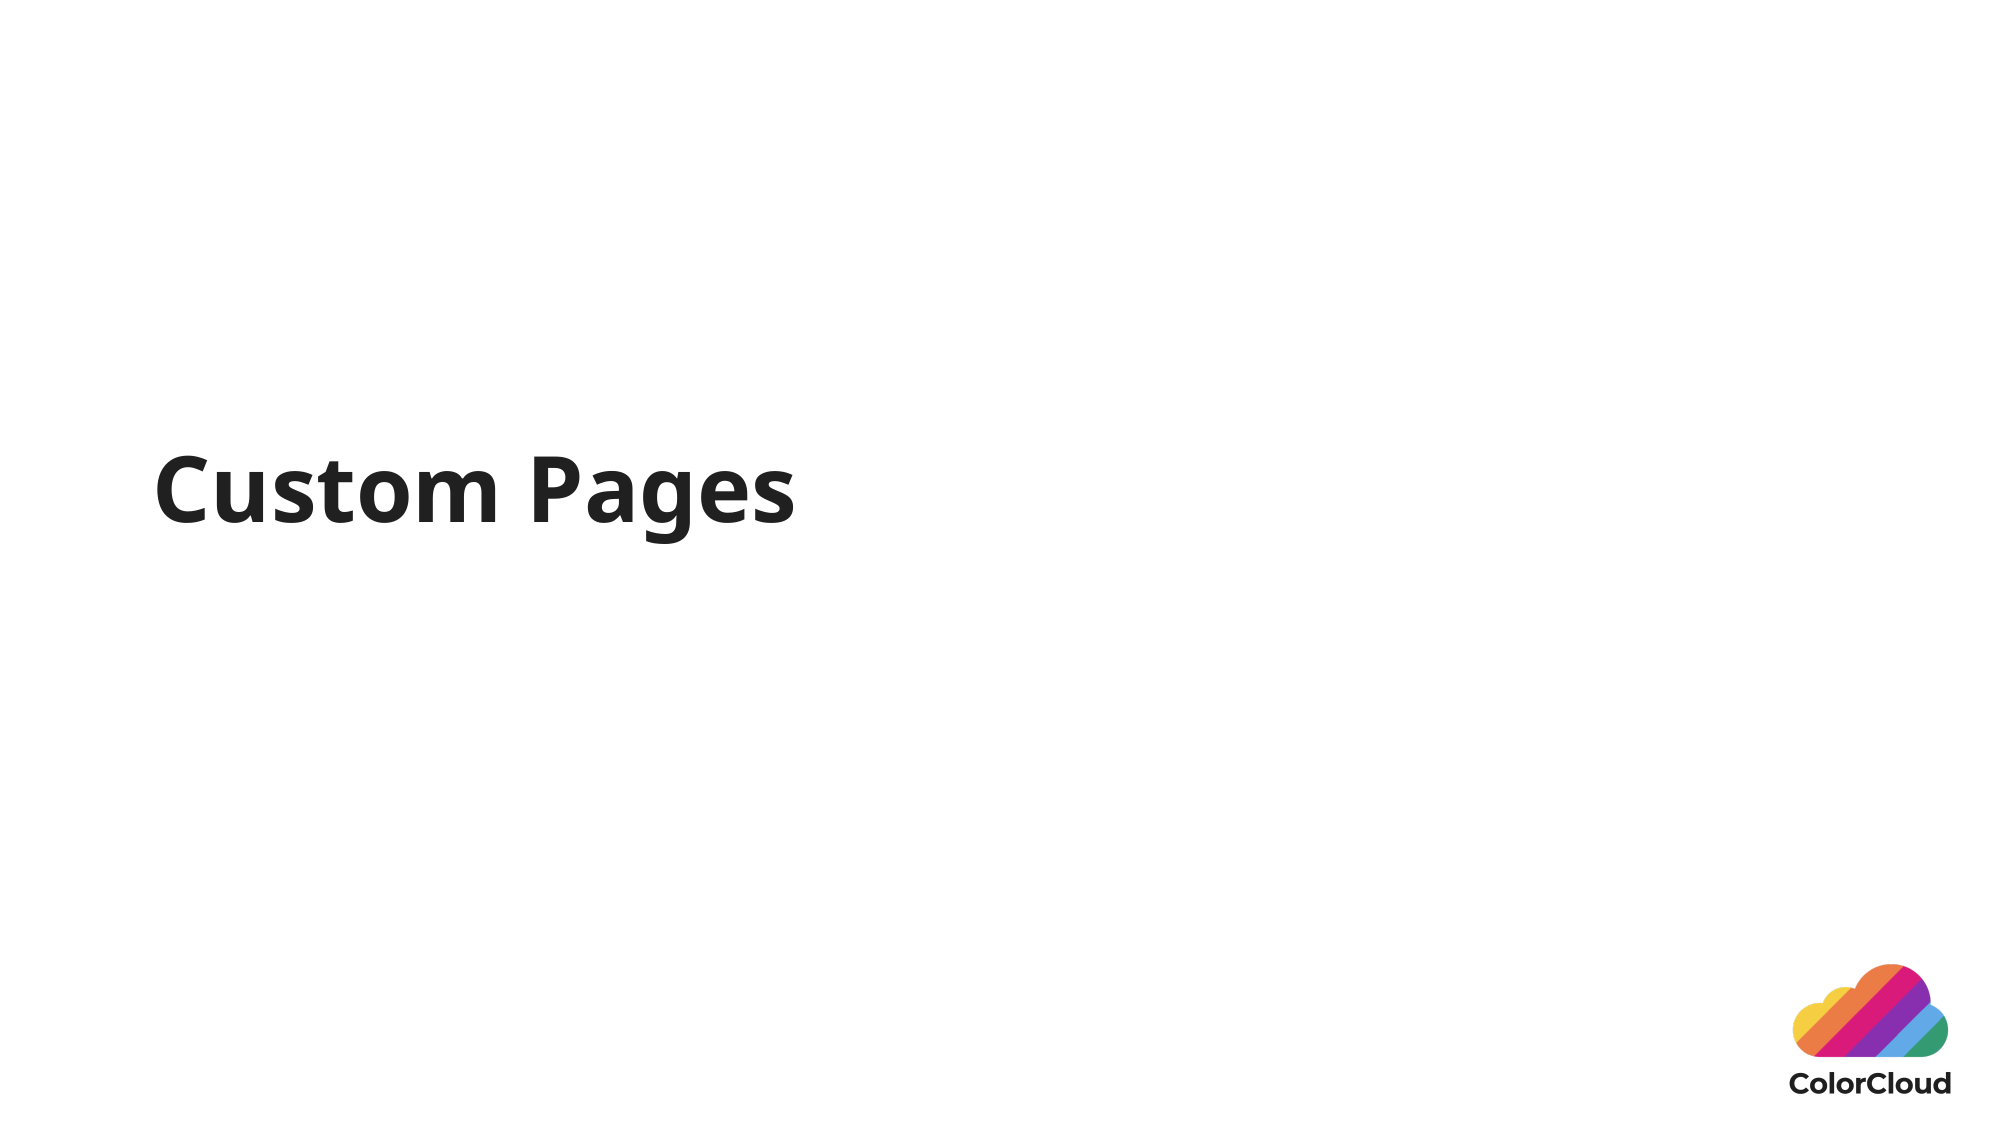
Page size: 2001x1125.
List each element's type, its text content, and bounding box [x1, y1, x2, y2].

picture [1758, 955, 1983, 1109]
title Custom Pages [137, 359, 1863, 626]
